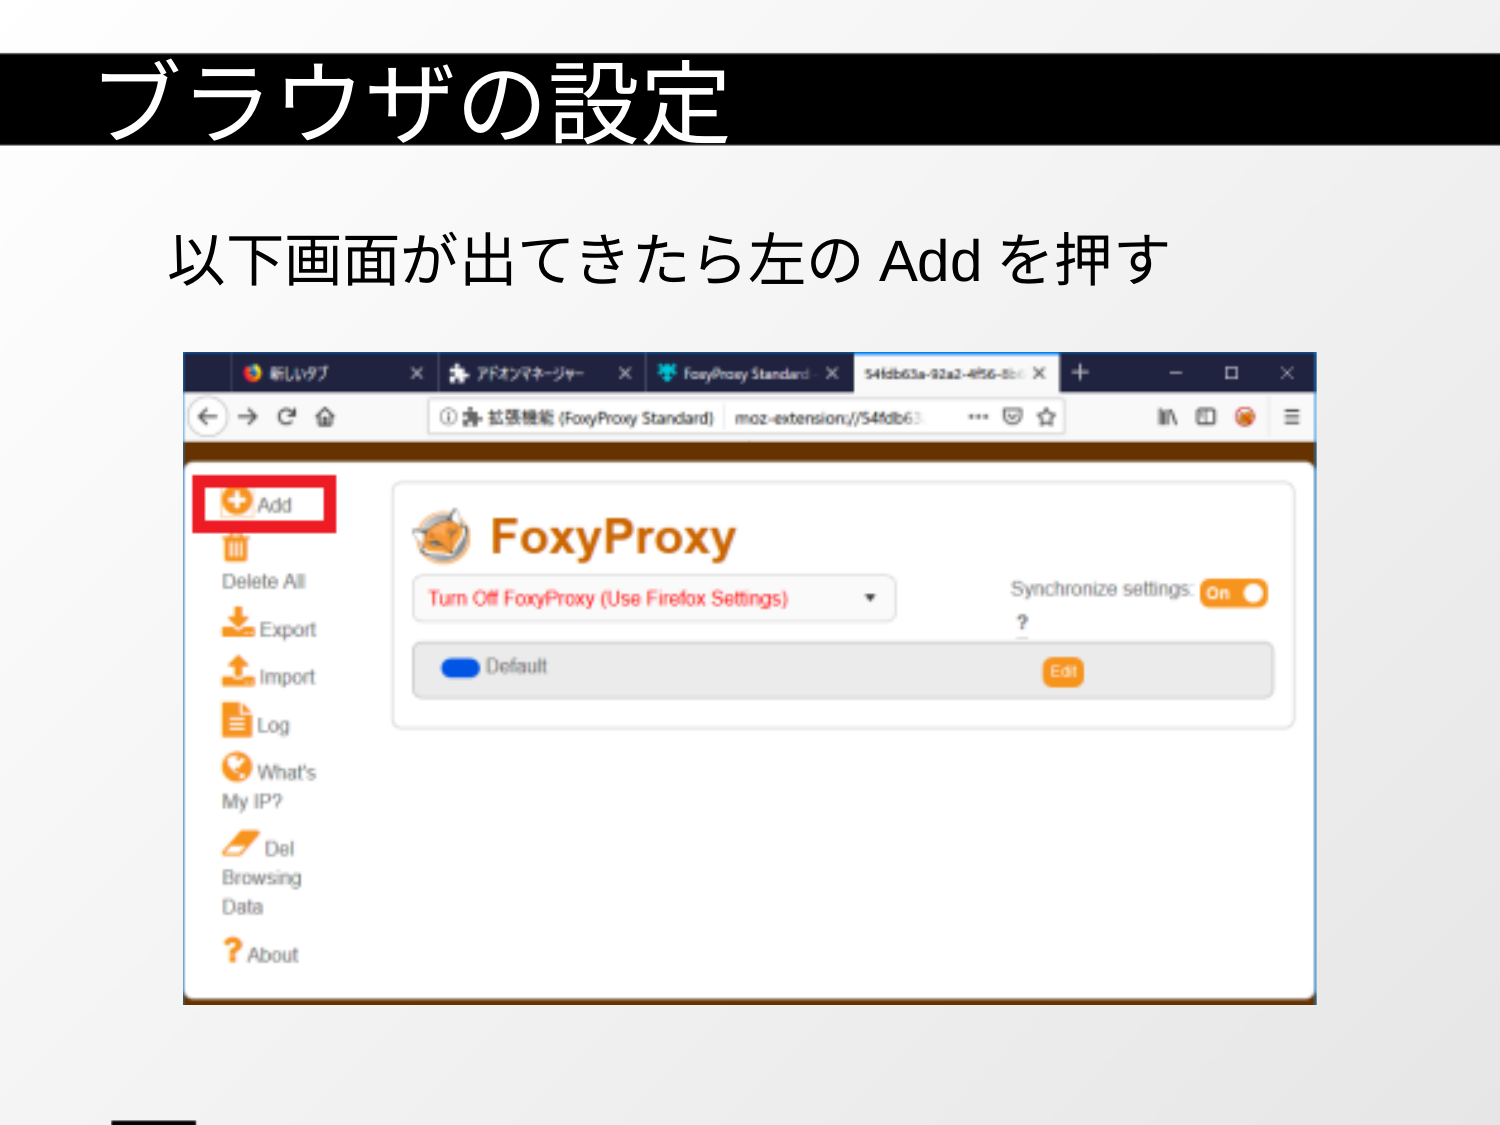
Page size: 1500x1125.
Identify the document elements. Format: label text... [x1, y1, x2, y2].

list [182, 352, 1317, 1006]
picture [0, 0, 1500, 1125]
title ブラウザの設定 [75, 45, 1425, 156]
text_box 以下画面が出てきたら左のAddを押す [153, 216, 1390, 301]
